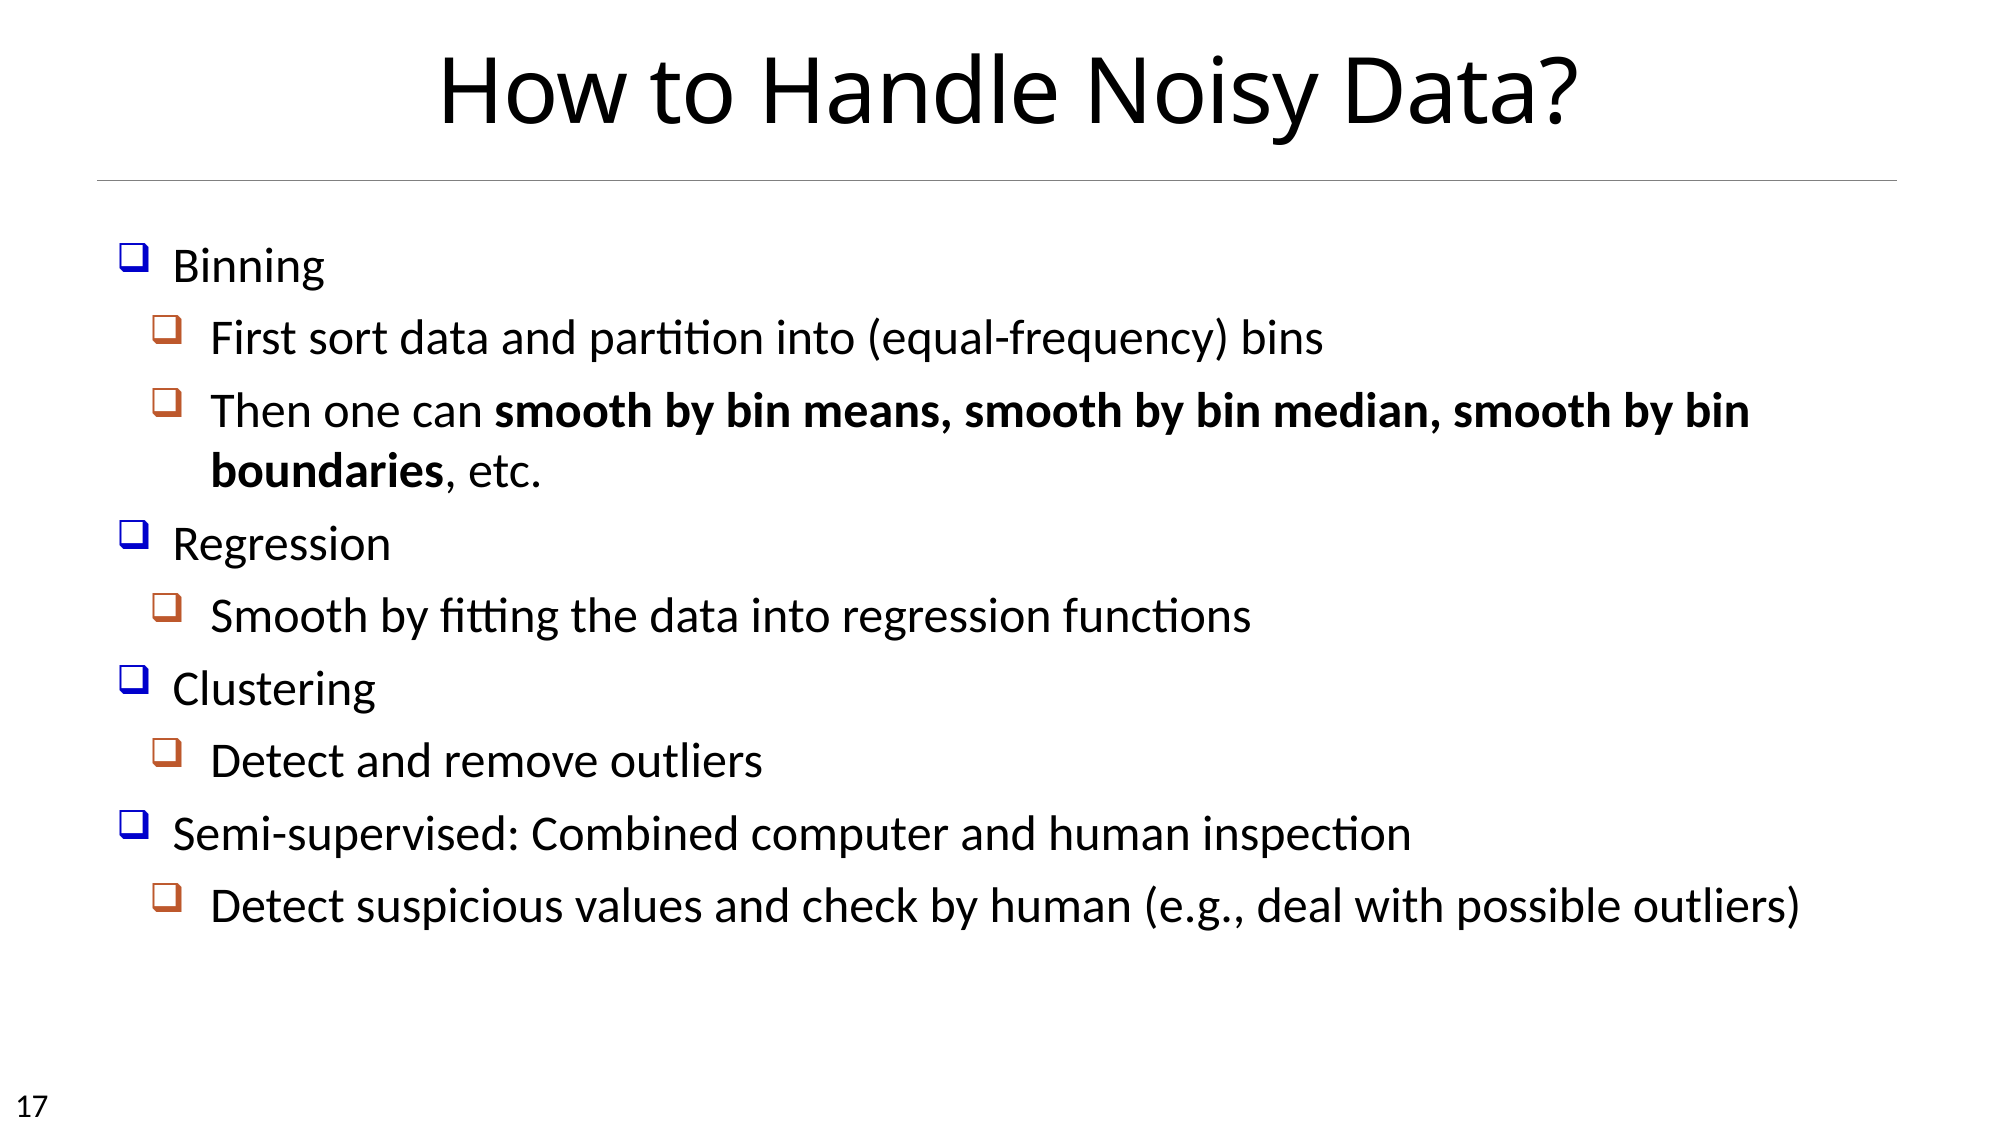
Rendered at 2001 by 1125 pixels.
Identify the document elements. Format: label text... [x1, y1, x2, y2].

list Binning First sort data and partition into (equal-frequency) bins Then one can smooth by bin means, smooth by bin median, smooth by bin boundaries, etc. Regression Smooth by fitting the data into regression functions Clustering Detect and remove outliers Semi-supervised: Combined computer and human inspection Detect suspicious values and check by human (e.g., deal with possible outliers) [101, 224, 1863, 1050]
title How to Handle Noisy Data? [303, 50, 1713, 150]
